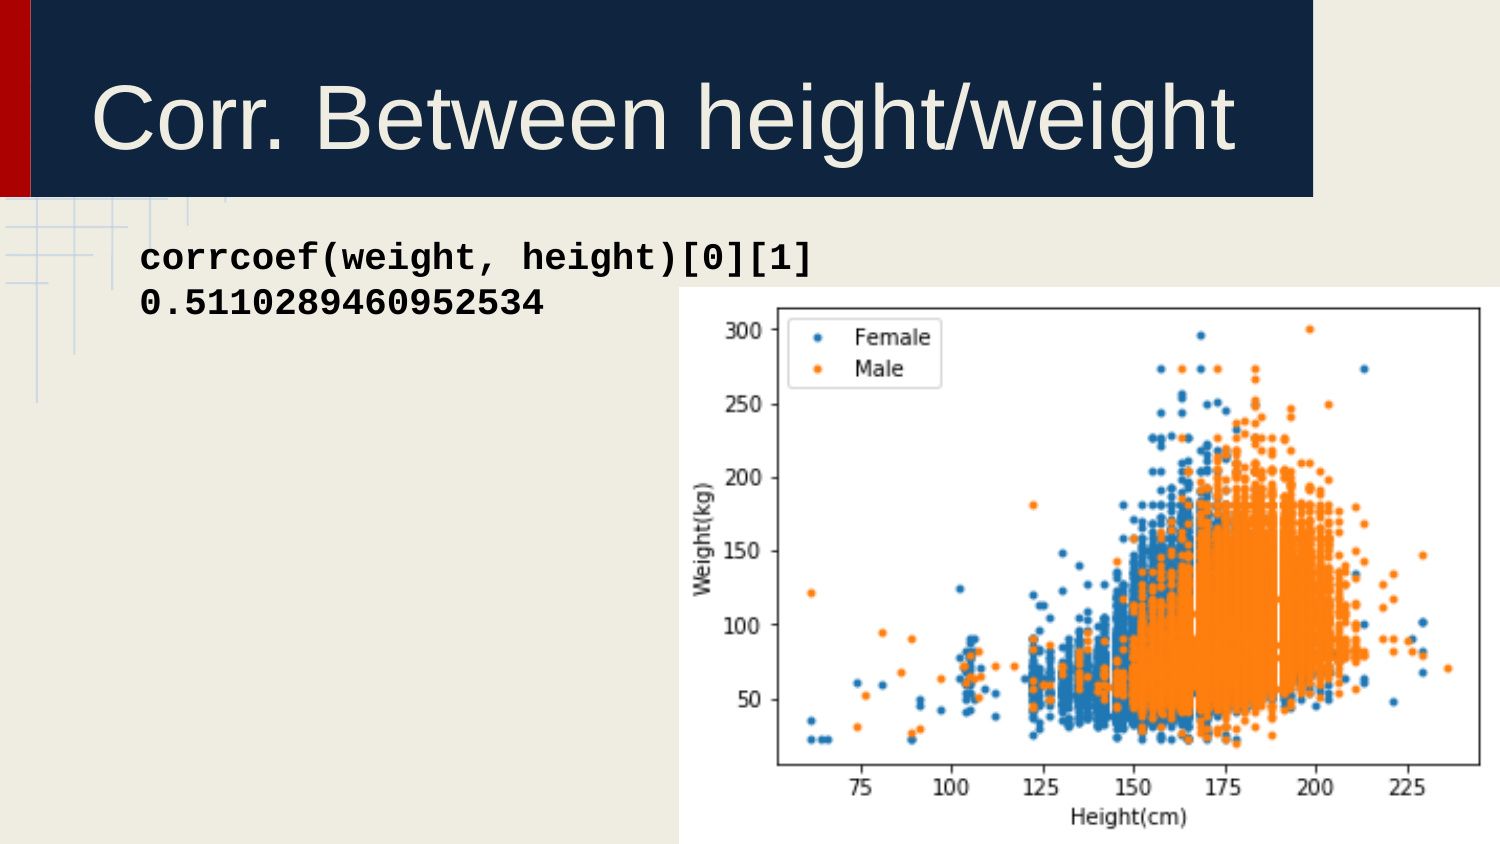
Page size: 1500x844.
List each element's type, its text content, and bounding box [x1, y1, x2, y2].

picture [679, 286, 1500, 844]
text_box corrcoef(weight, height)[0][1] 0.5110289460952534 [124, 224, 875, 330]
title Corr. Between height/weight [75, 16, 1276, 183]
